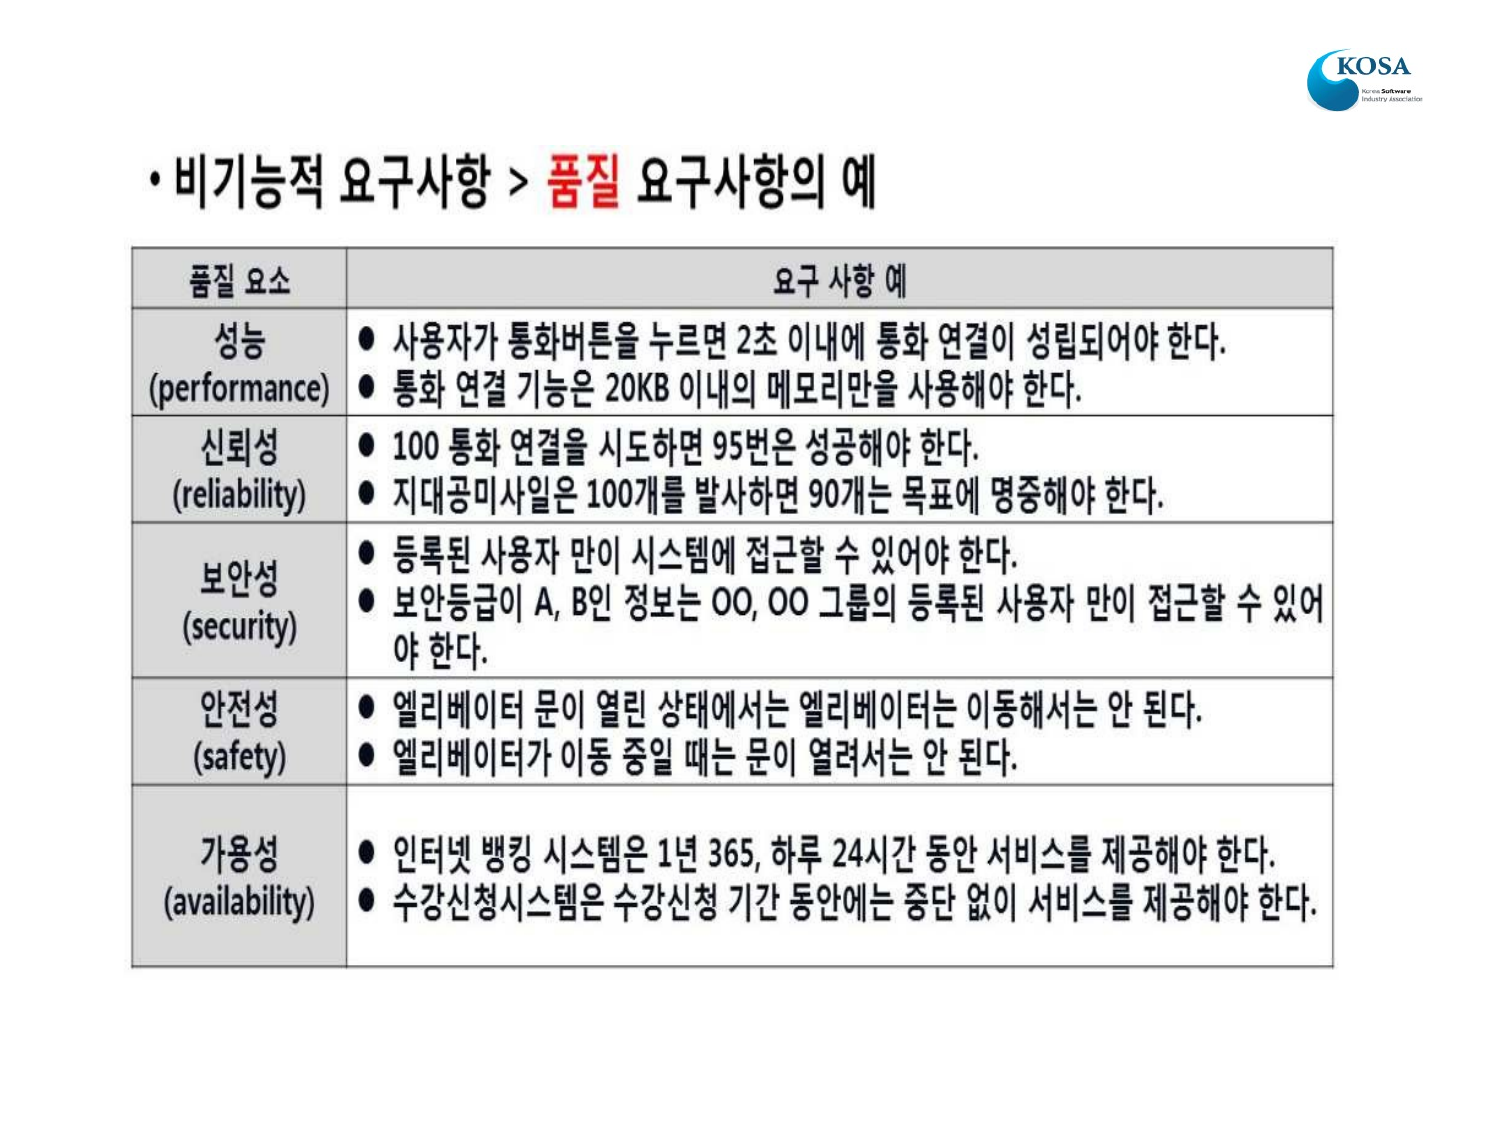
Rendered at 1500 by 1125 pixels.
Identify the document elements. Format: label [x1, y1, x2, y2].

text_box [123, 145, 1342, 980]
picture [1306, 48, 1423, 112]
